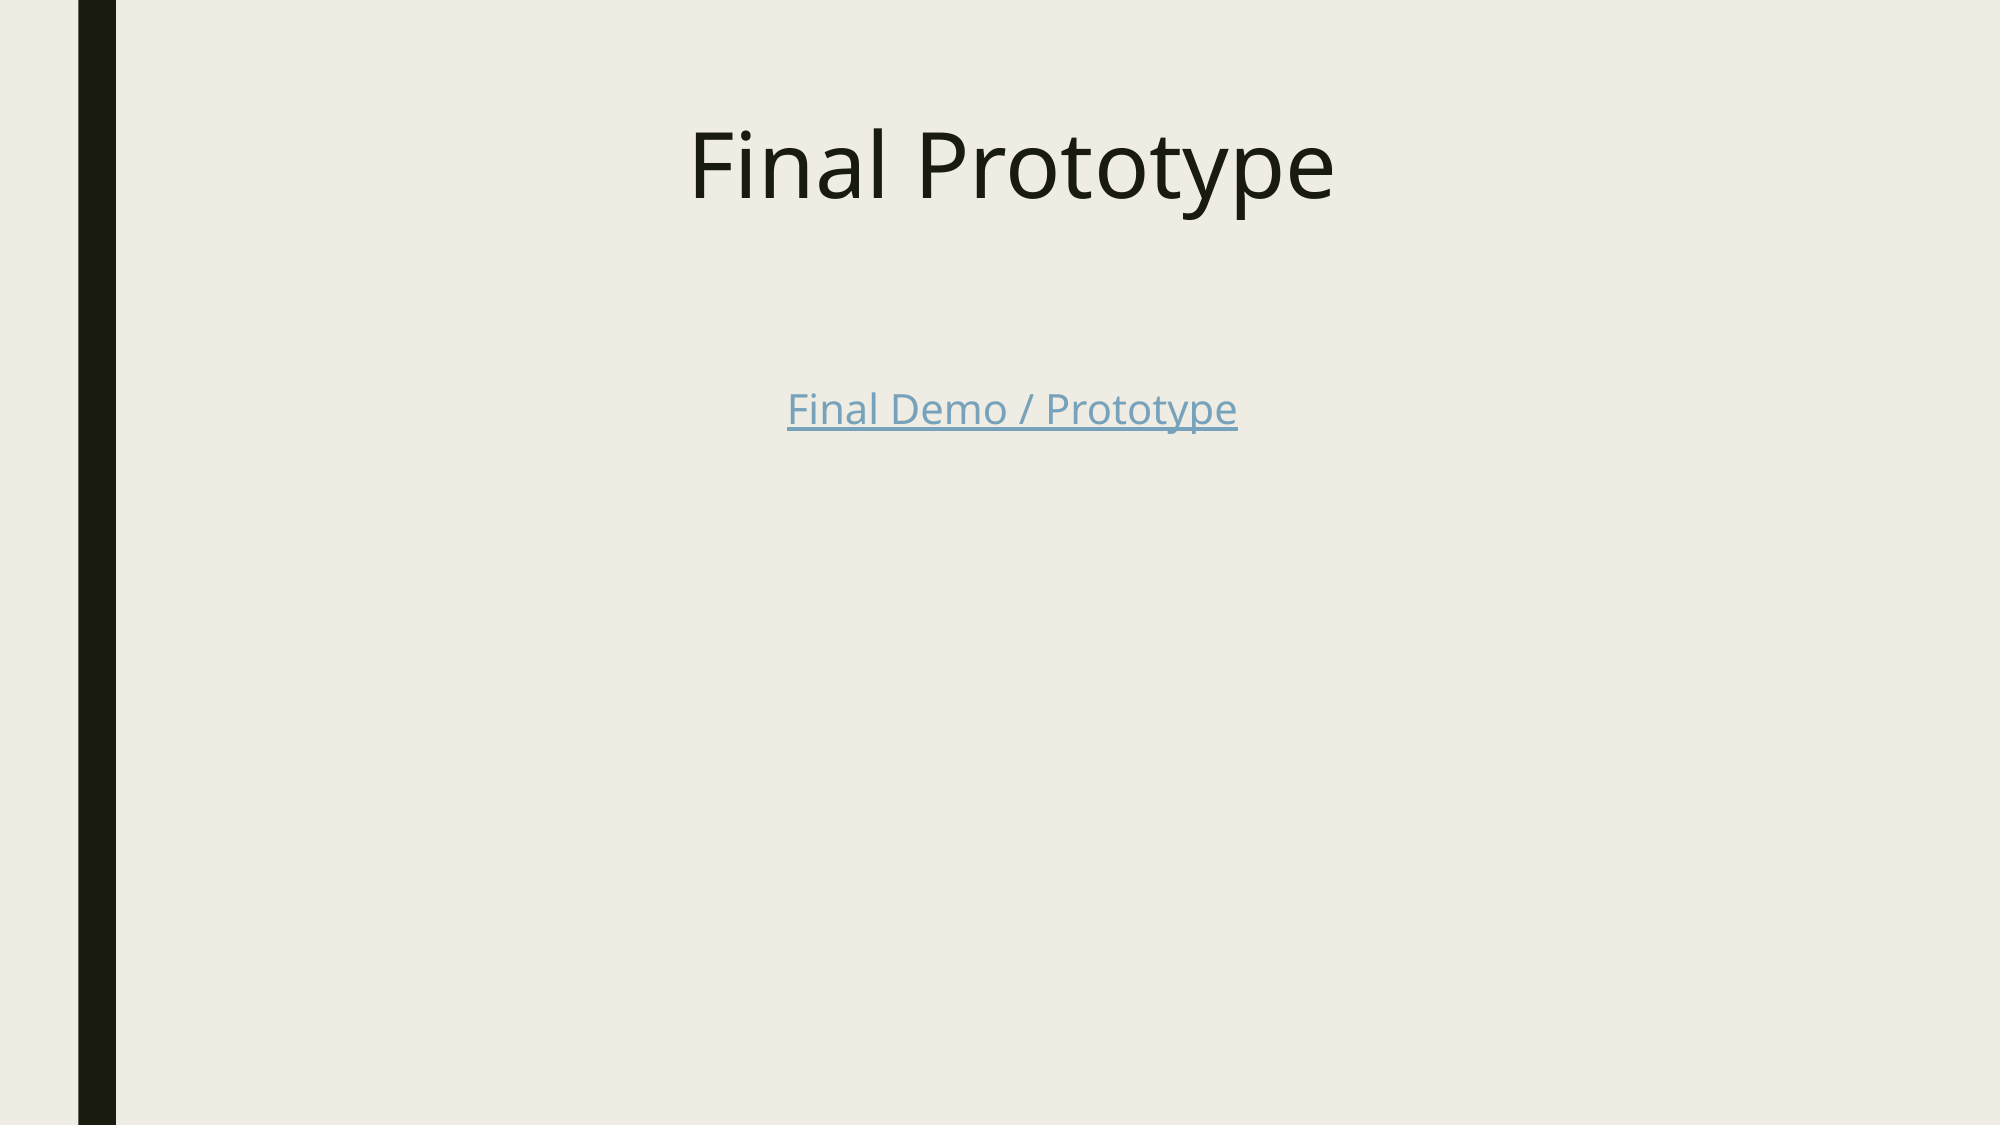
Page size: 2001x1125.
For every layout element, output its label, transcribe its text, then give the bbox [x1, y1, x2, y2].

title Final Prototype [225, 112, 1800, 357]
list Final Demo / Prototype [225, 375, 1800, 963]
